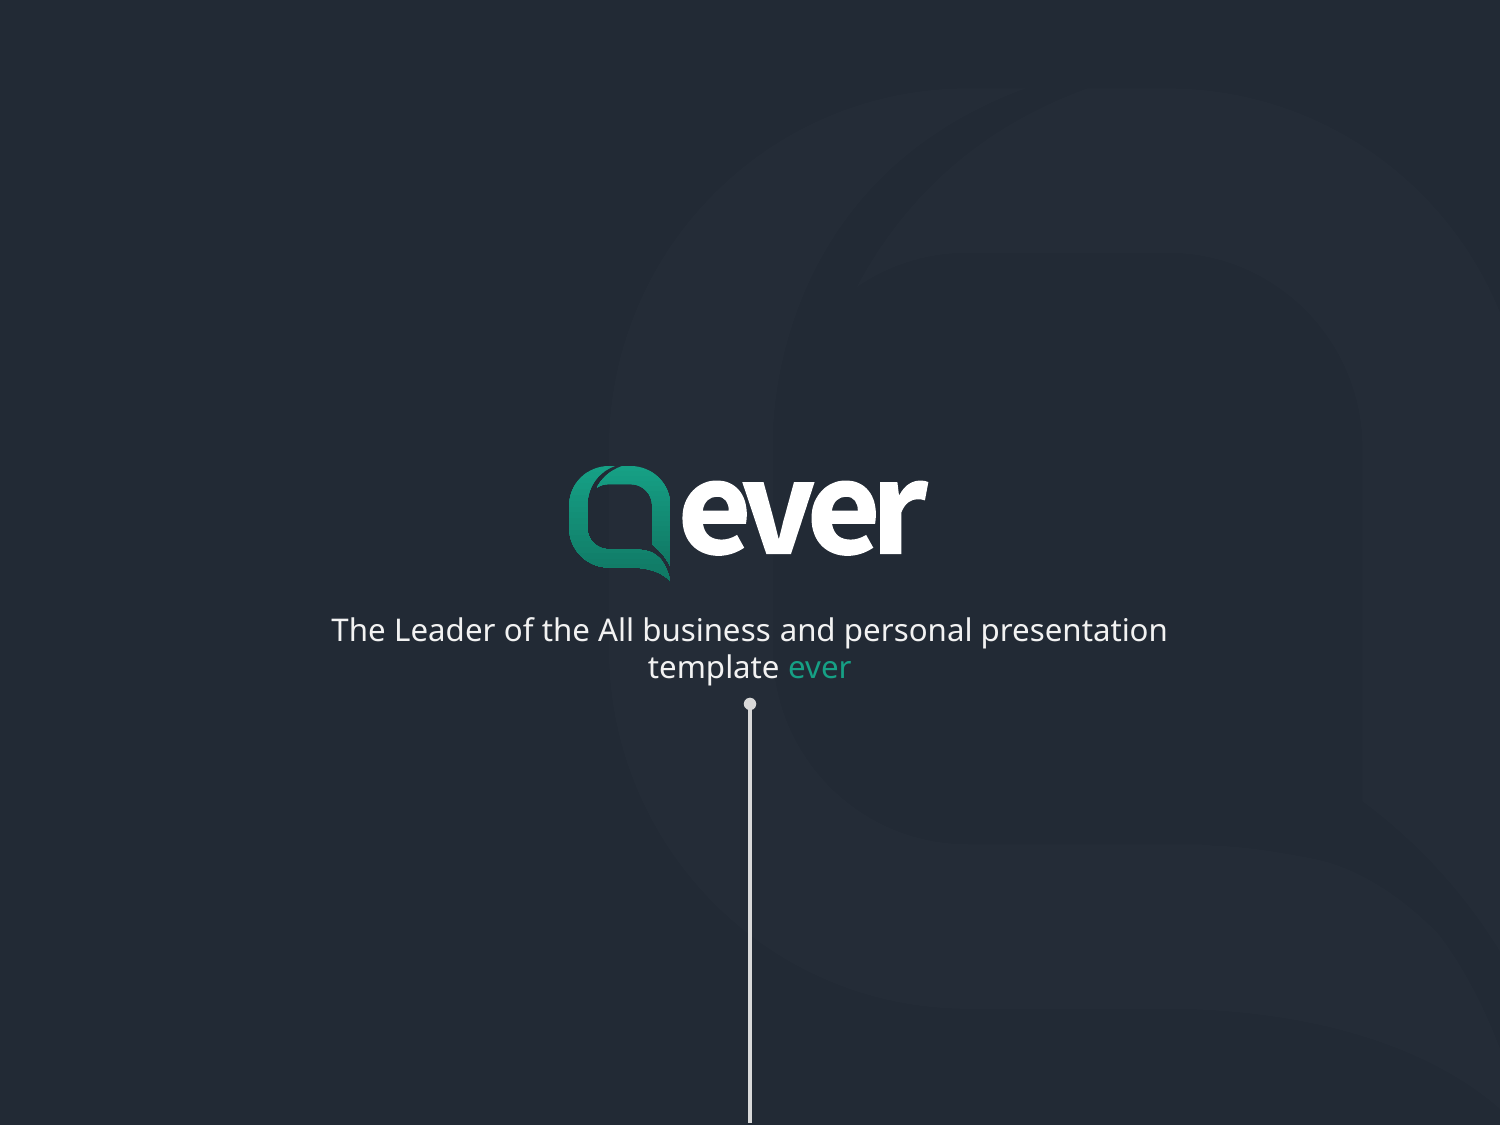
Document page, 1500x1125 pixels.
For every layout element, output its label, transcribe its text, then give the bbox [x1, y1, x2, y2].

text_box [569, 465, 671, 582]
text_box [682, 480, 929, 556]
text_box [608, 88, 1500, 1125]
text_box The Leader of the All business and personal presentation template ever [261, 602, 608, 693]
